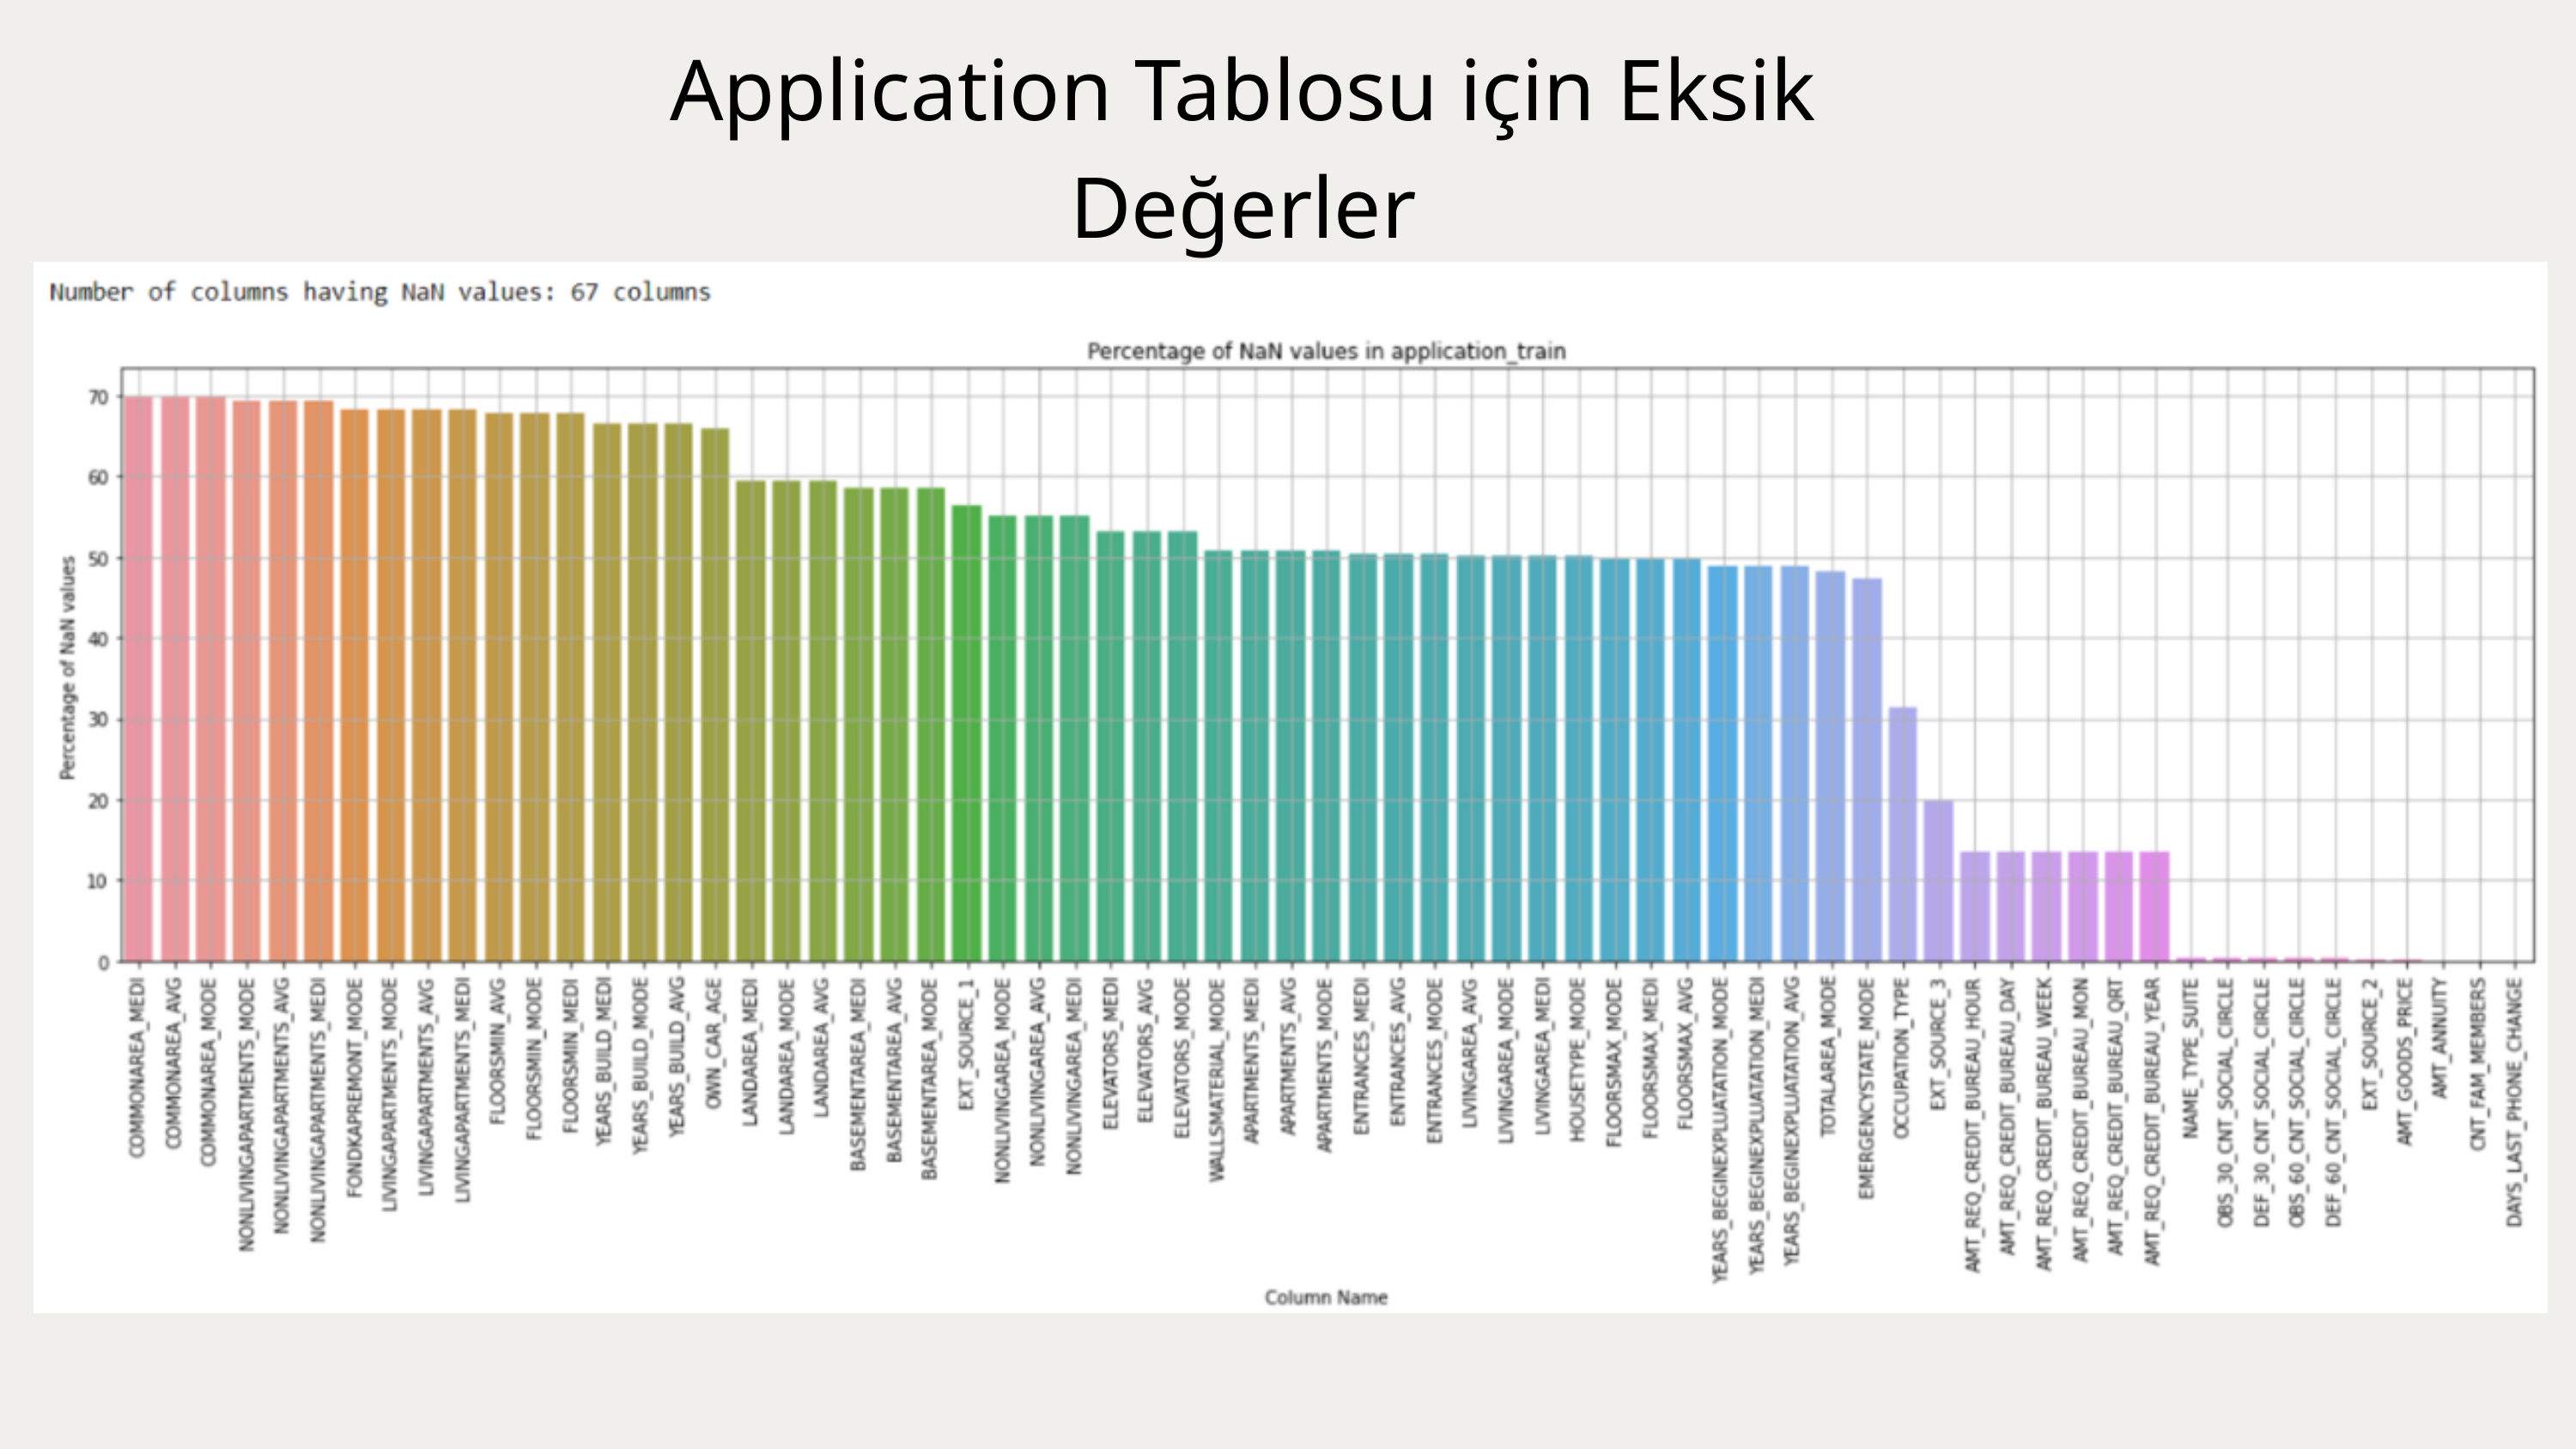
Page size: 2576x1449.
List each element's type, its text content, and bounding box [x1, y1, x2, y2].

text_box Application Tablosu için Eksik Değerler [493, 20, 1993, 256]
picture [33, 262, 2549, 1313]
